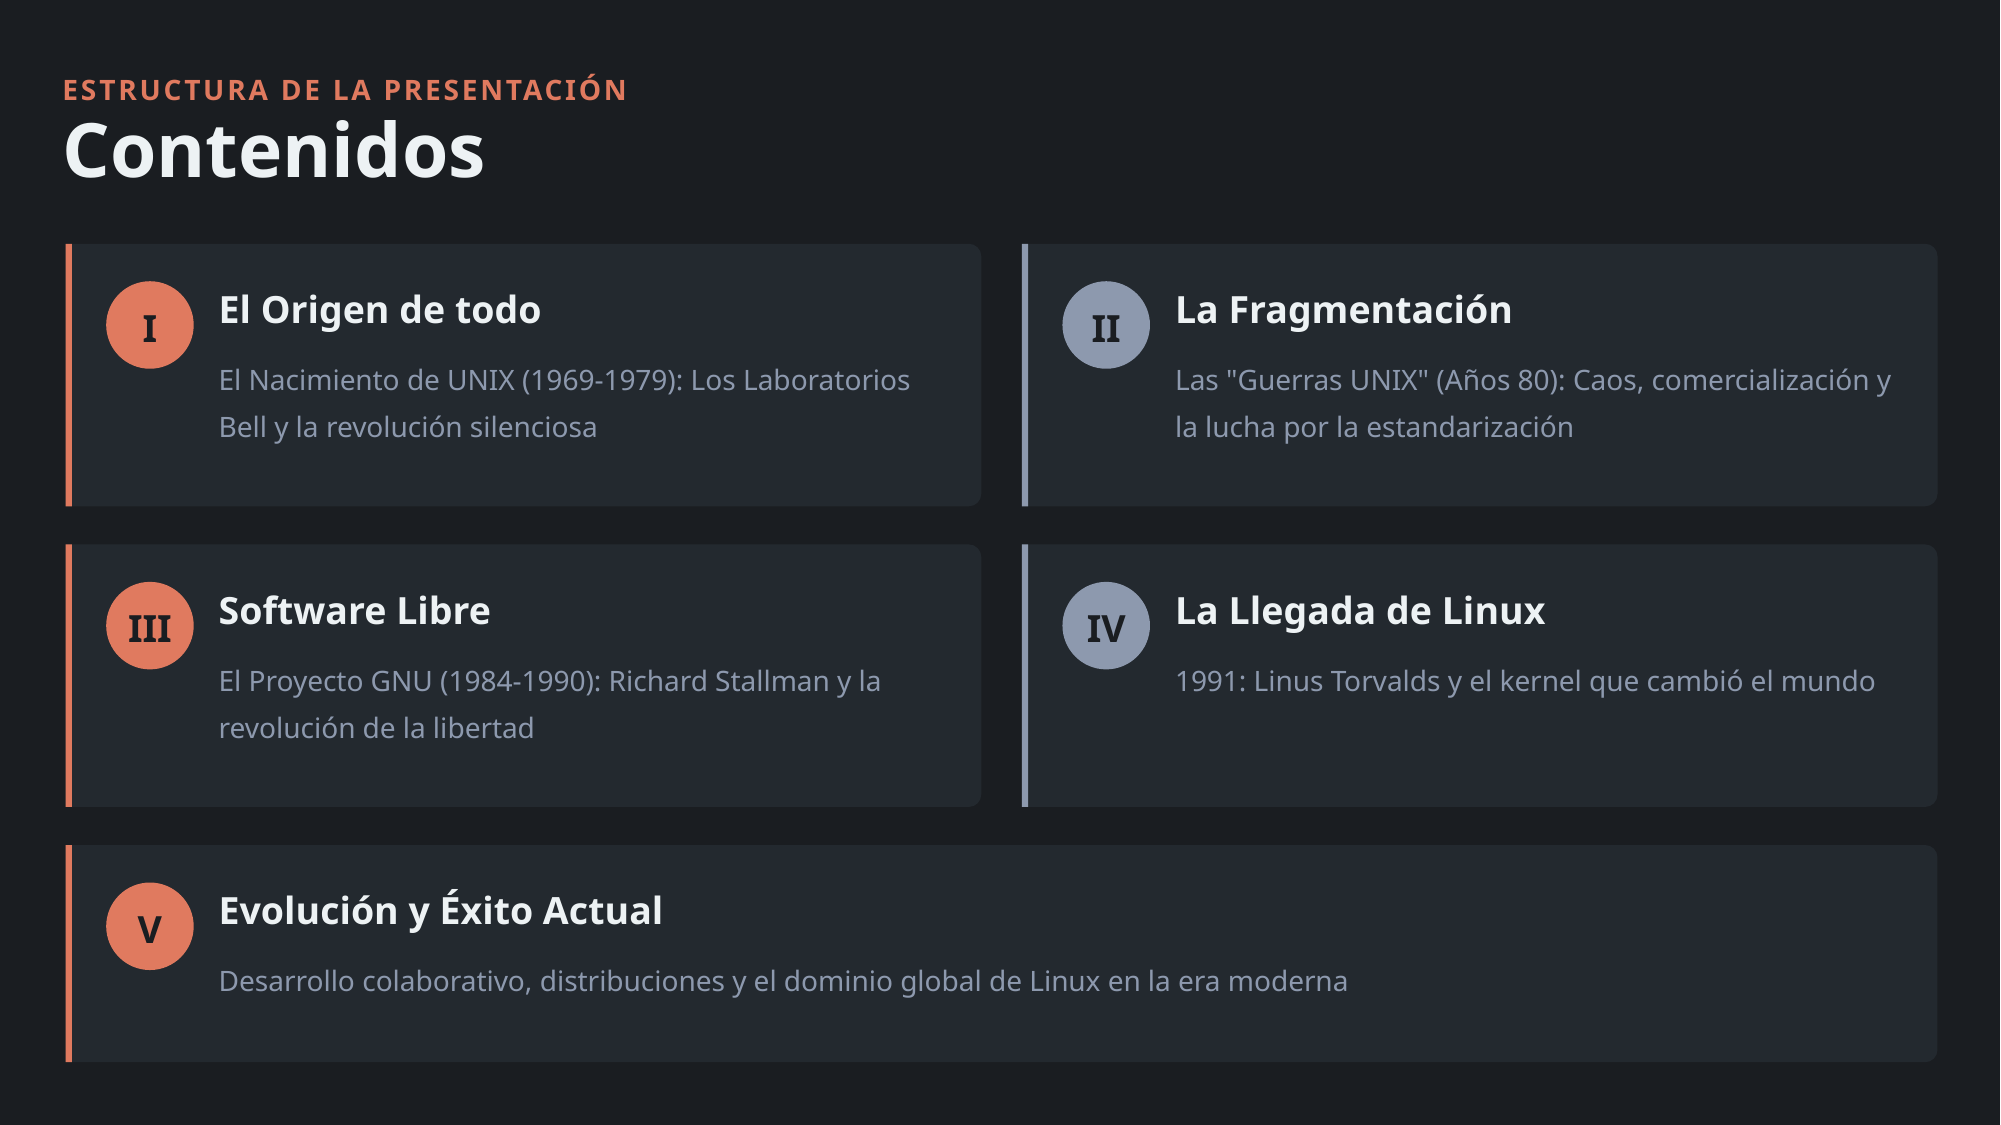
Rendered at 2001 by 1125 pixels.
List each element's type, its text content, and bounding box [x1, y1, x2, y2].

text_box [65, 845, 72, 1063]
text_box [72, 544, 982, 807]
text_box I [96, 281, 204, 369]
text_box La Llegada de Linux [1174, 581, 1919, 632]
text_box V [96, 882, 204, 970]
text_box El Origen de todo [218, 281, 963, 332]
text_box [1029, 243, 1938, 507]
text_box [1021, 544, 1029, 807]
text_box Software Libre [218, 581, 963, 632]
text_box Evolución y Éxito Actual [218, 882, 1919, 933]
text_box La Fragmentación [1174, 281, 1919, 332]
text_box Las "Guerras UNIX" (Años 80): Caos, comercialización y la lucha por la estandarización [1175, 350, 1915, 443]
text_box [65, 544, 72, 807]
text_box El Nacimiento de UNIX (1969-1979): Los Laboratorios Bell y la revolución silenciosa [218, 350, 958, 443]
text_box [1029, 544, 1938, 807]
text_box Contenidos [62, 118, 1975, 194]
text_box ESTRUCTURA DE LA PRESENTACIÓN [62, 62, 1952, 107]
text_box IV [1053, 581, 1160, 670]
text_box 1991: Linus Torvalds y el kernel que cambió el mundo [1175, 650, 1915, 696]
text_box El Proyecto GNU (1984-1990): Richard Stallman y la revolución de la libertad [218, 650, 958, 743]
text_box Desarrollo colaborativo, distribuciones y el dominio global de Linux en la era moderna [218, 951, 1914, 997]
text_box II [1053, 281, 1160, 369]
text_box [65, 243, 72, 507]
text_box [1021, 243, 1029, 507]
text_box [72, 845, 1938, 1063]
text_box [72, 243, 982, 507]
text_box III [96, 581, 204, 670]
